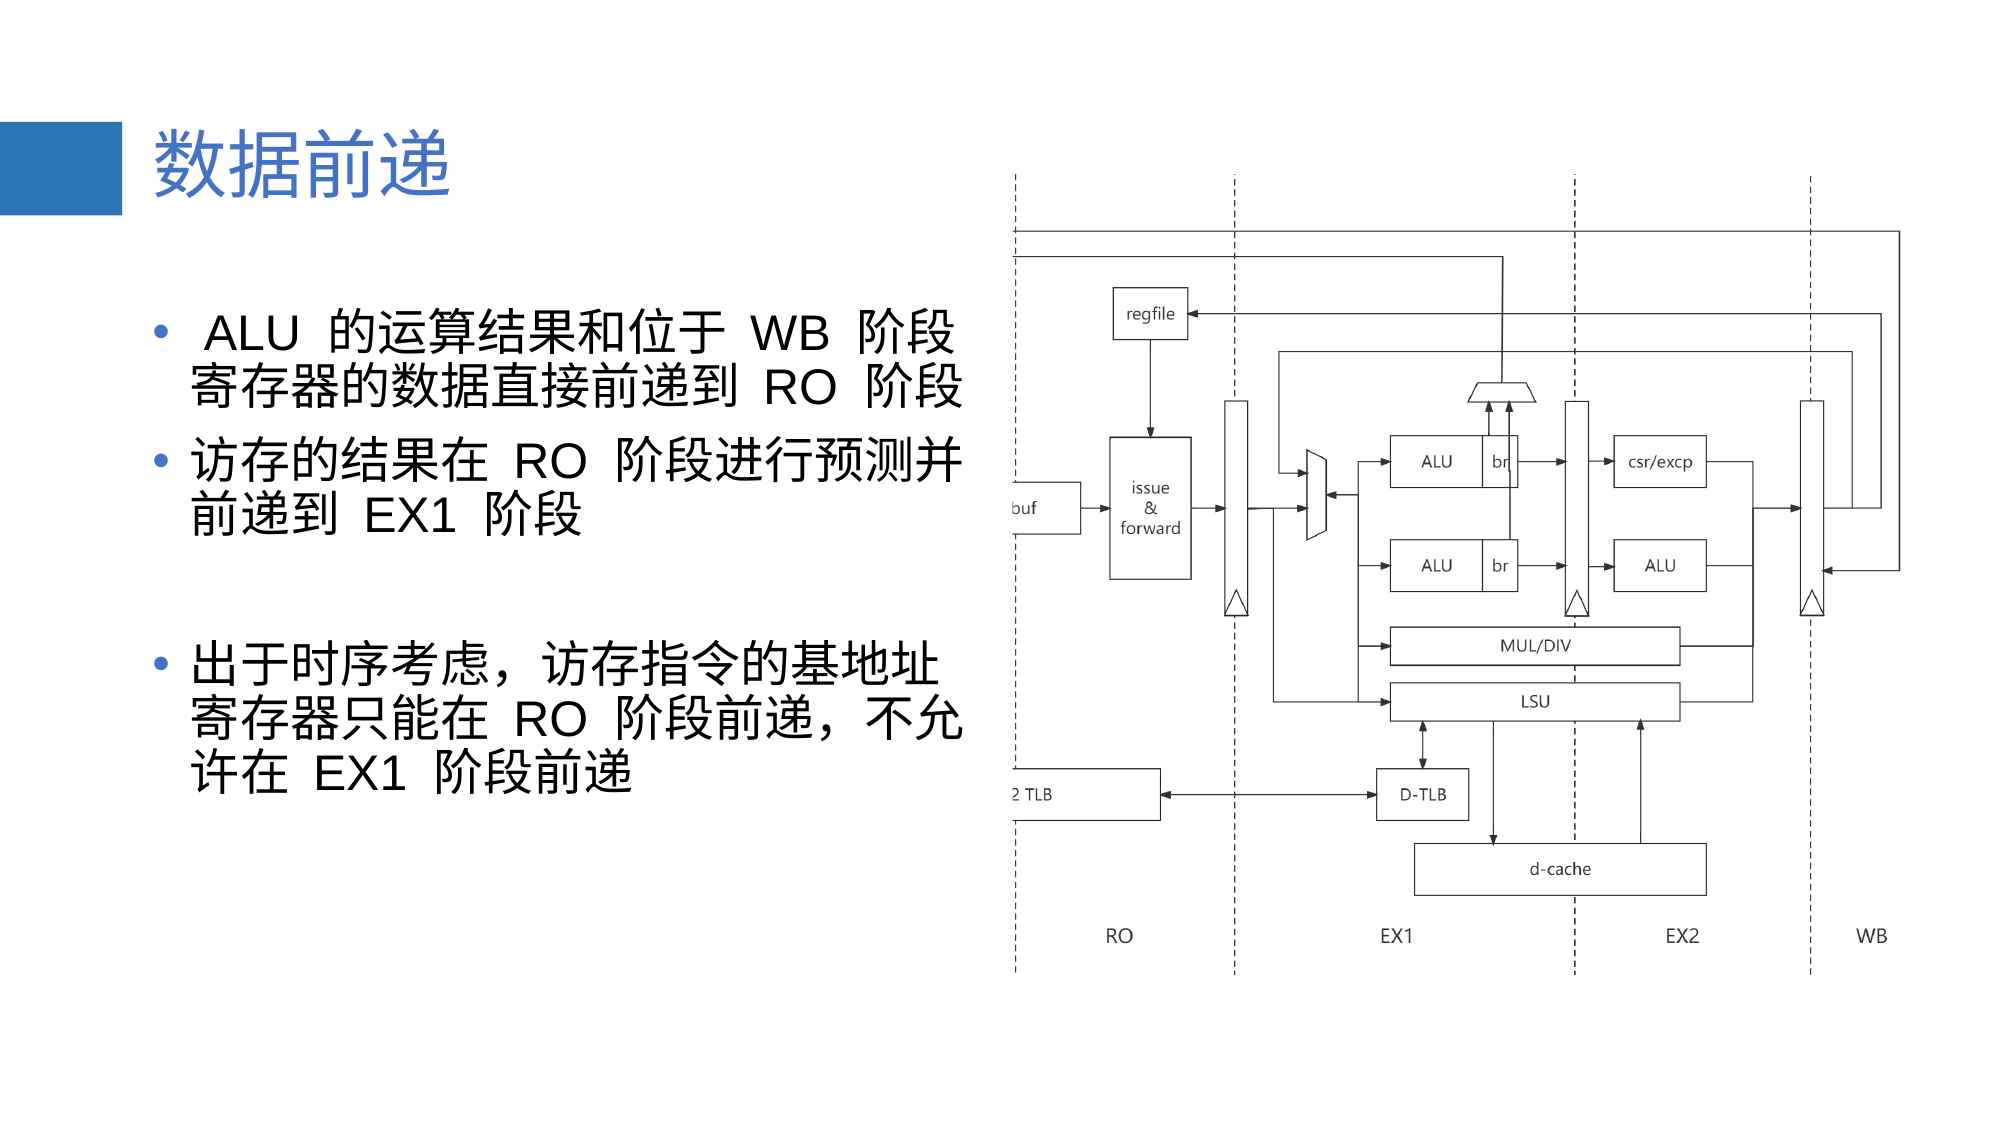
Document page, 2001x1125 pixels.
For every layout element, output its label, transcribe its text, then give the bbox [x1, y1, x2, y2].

title 数据前递 [137, 59, 1863, 278]
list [1012, 174, 1939, 975]
list ALU 的运算结果和位于 WB 阶段寄存器的数据直接前递到 RO 阶段 访存的结果在 RO 阶段进行预测并前递到 EX1 阶段 出于时序考虑，访存指令的基地址寄存器只能在 RO 阶段前递，不允许在 EX1 阶段前递 [137, 299, 988, 1014]
